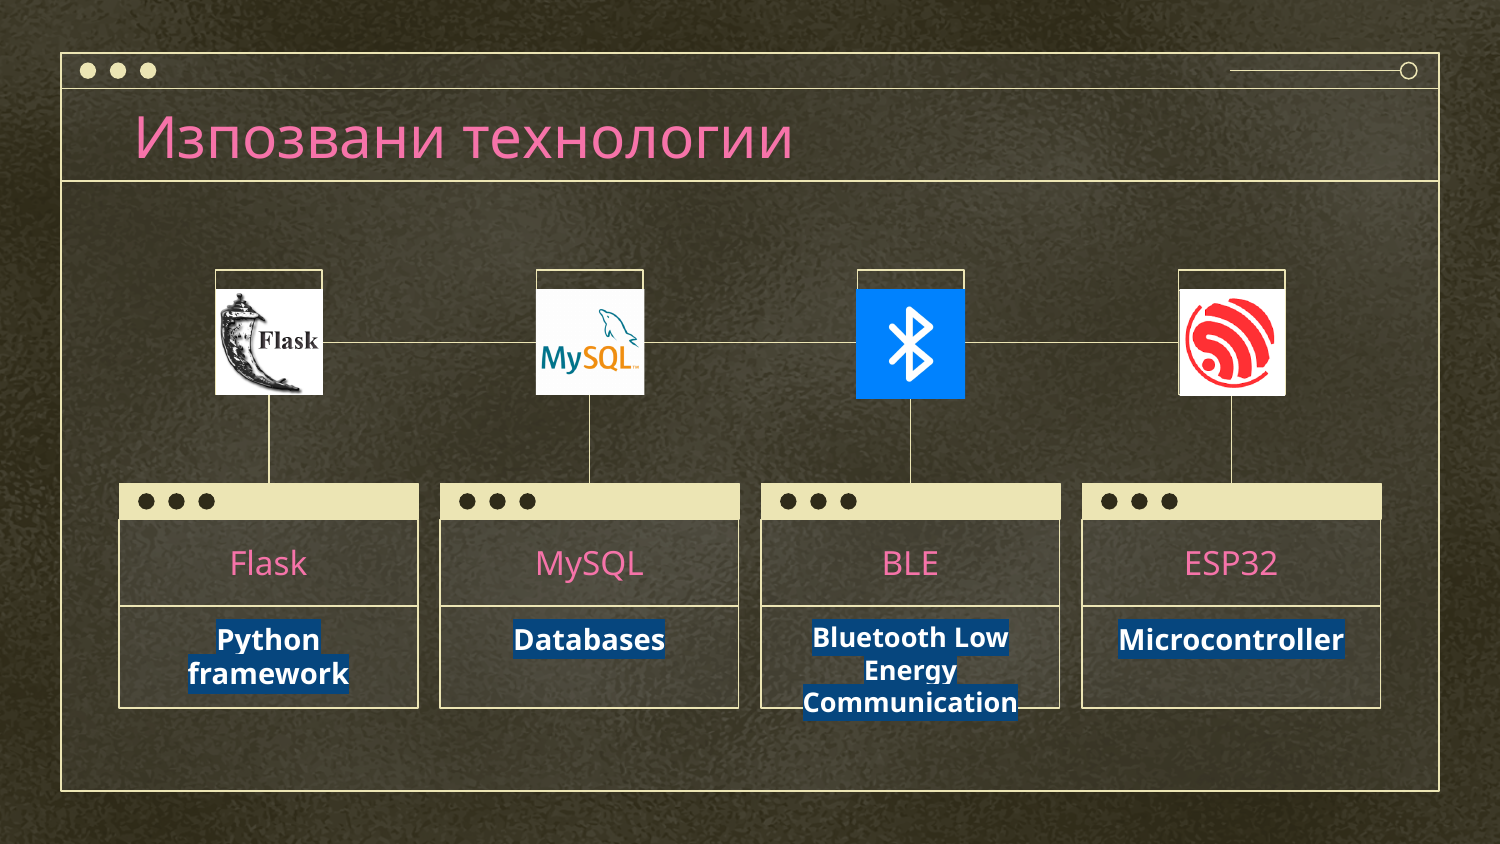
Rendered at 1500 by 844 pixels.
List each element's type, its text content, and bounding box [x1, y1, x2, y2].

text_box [119, 483, 419, 520]
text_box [857, 269, 965, 288]
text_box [536, 269, 644, 289]
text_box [1082, 483, 1382, 520]
picture [1179, 289, 1286, 397]
picture [216, 289, 323, 396]
picture [535, 289, 645, 395]
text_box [215, 269, 323, 288]
text_box Databases [440, 605, 739, 708]
text_box Bluetooth Low Energy Communication [761, 605, 1060, 708]
text_box Flask [119, 527, 418, 605]
text_box MySQL [440, 527, 739, 605]
text_box ESP32 [1082, 527, 1381, 605]
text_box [1178, 269, 1286, 289]
picture [855, 288, 966, 399]
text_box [761, 483, 1061, 520]
text_box Python framework [119, 605, 418, 708]
text_box BLE [761, 527, 1060, 605]
text_box Microcontroller [1082, 605, 1381, 708]
title Изпозвани технологии [118, 88, 1382, 182]
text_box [440, 483, 740, 520]
